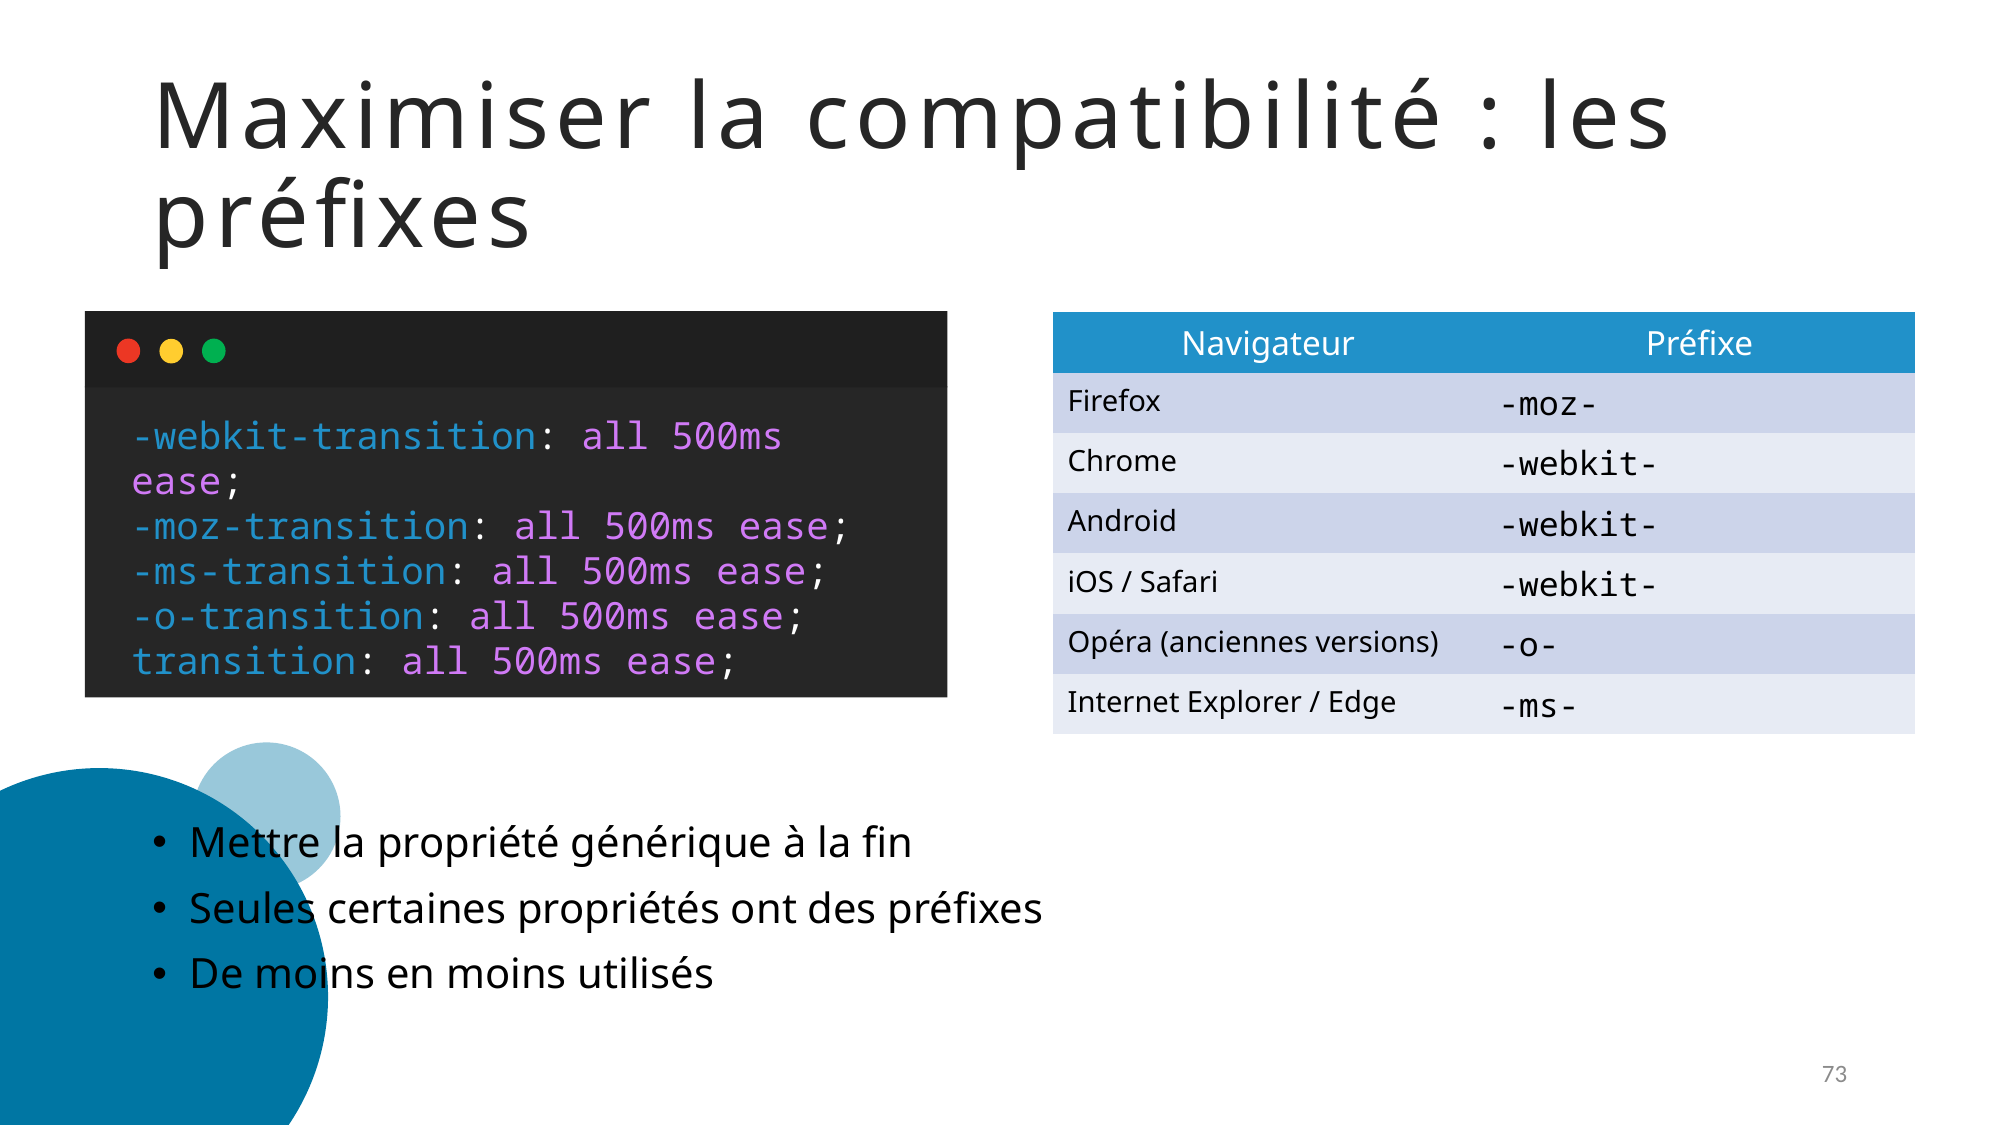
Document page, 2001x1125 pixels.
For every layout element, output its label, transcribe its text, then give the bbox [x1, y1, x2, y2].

table_cell Internet Explorer / Edge [1053, 674, 1484, 734]
title Maximiser la compatibilité : les préfixes [137, 59, 1863, 278]
table_cell -ms- [1484, 674, 1915, 734]
slide_number 73 [1412, 1042, 1863, 1103]
table_cell -webkit- [1484, 493, 1915, 553]
table_cell -webkit- [1484, 553, 1915, 614]
table_cell Android [1053, 493, 1484, 553]
table_header Préfixe [1484, 312, 1915, 373]
table_cell -moz- [1484, 373, 1915, 433]
text_box Mettre la propriété générique à la fin Seules certaines propriétés ont des préfixes De moins en moins utilisés [137, 813, 1863, 1008]
text_box [0, 767, 329, 1125]
table_cell iOS / Safari [1053, 553, 1484, 614]
table_cell Opéra (anciennes versions) [1053, 614, 1484, 674]
table_header Navigateur [1053, 312, 1484, 373]
table_cell Firefox [1053, 373, 1484, 433]
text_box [84, 311, 948, 698]
table_cell Chrome [1053, 433, 1484, 493]
table_cell -o- [1484, 614, 1915, 674]
table_cell -webkit- [1484, 433, 1915, 493]
text_box [191, 741, 342, 813]
